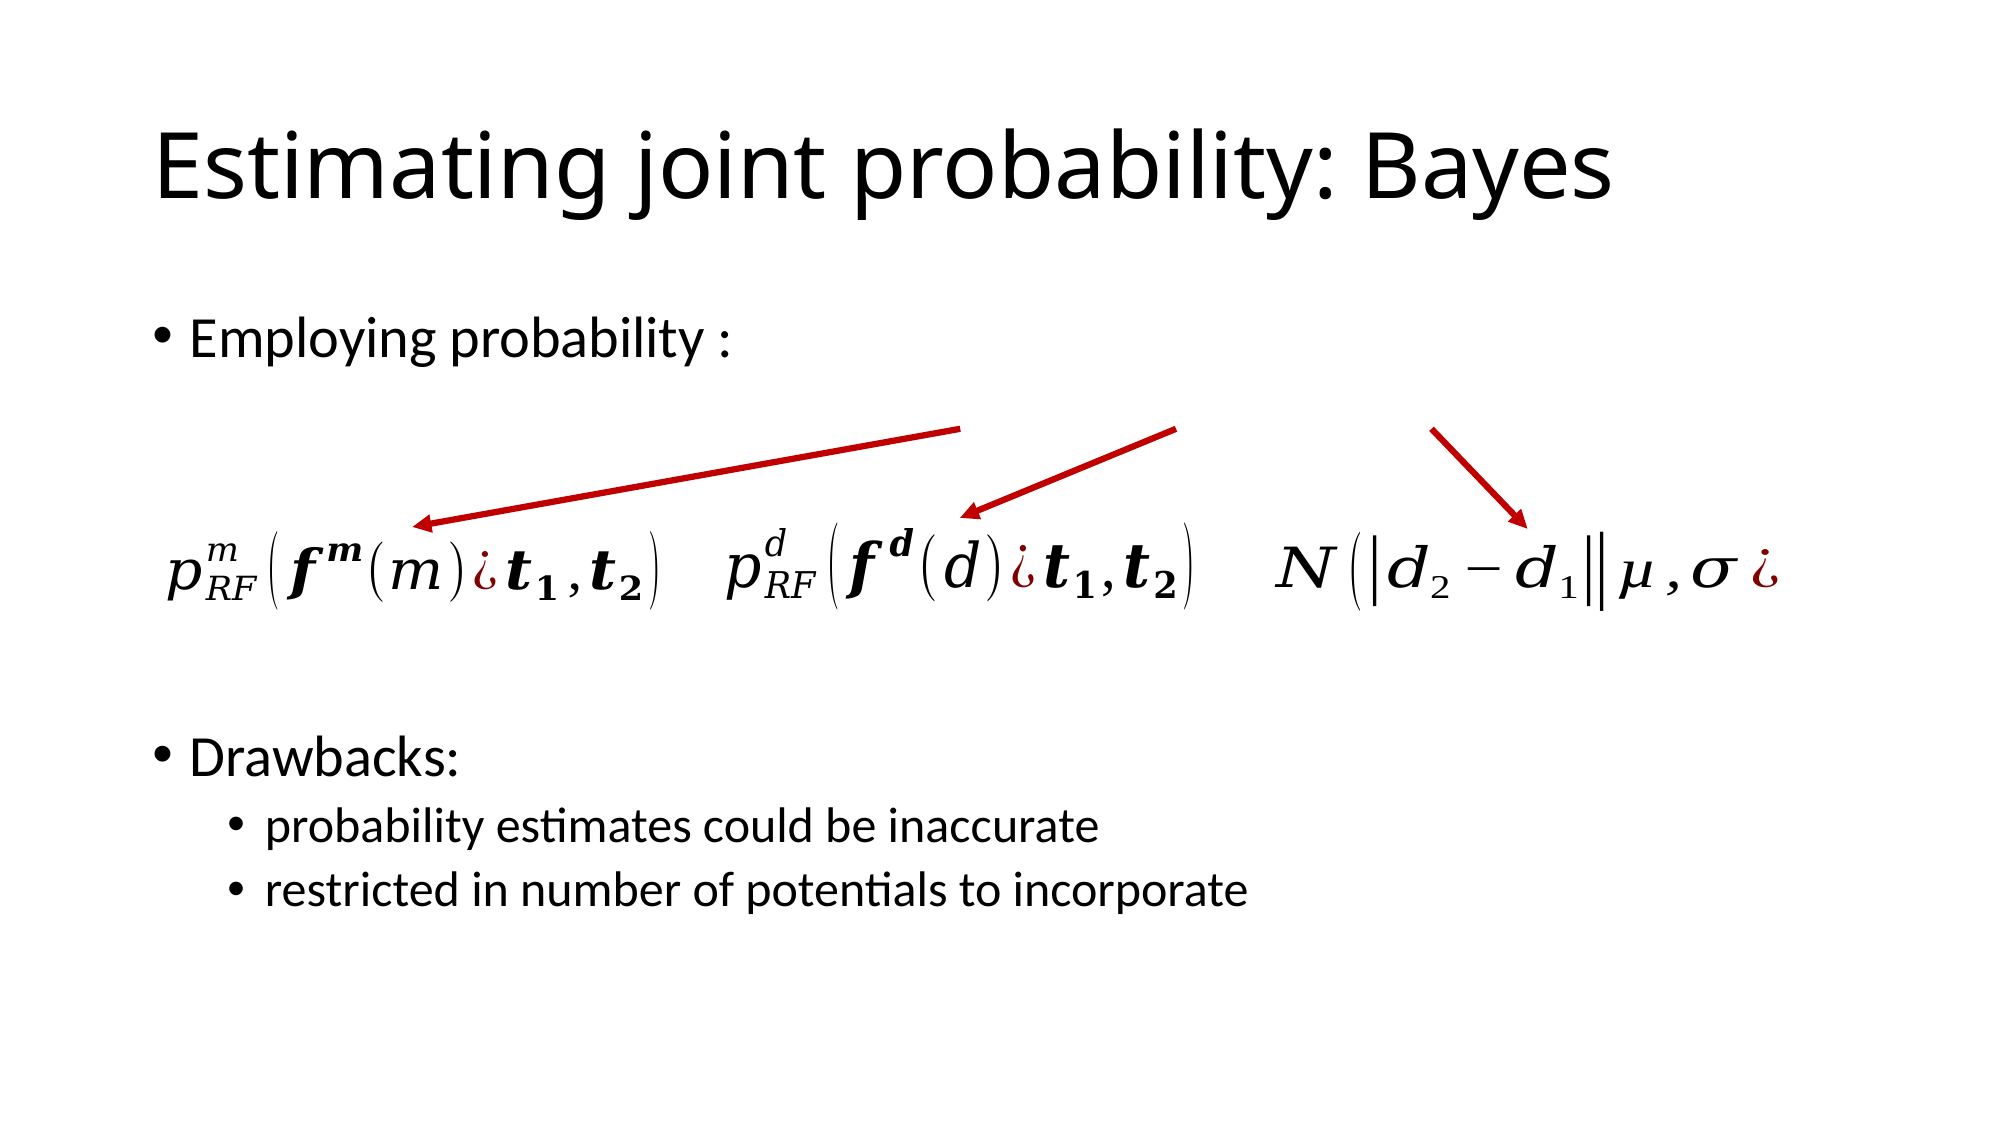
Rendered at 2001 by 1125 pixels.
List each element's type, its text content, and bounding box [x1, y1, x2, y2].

title Estimating joint probability: Bayes [137, 59, 1863, 278]
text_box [412, 428, 961, 527]
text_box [1431, 428, 1528, 529]
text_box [960, 428, 1176, 518]
